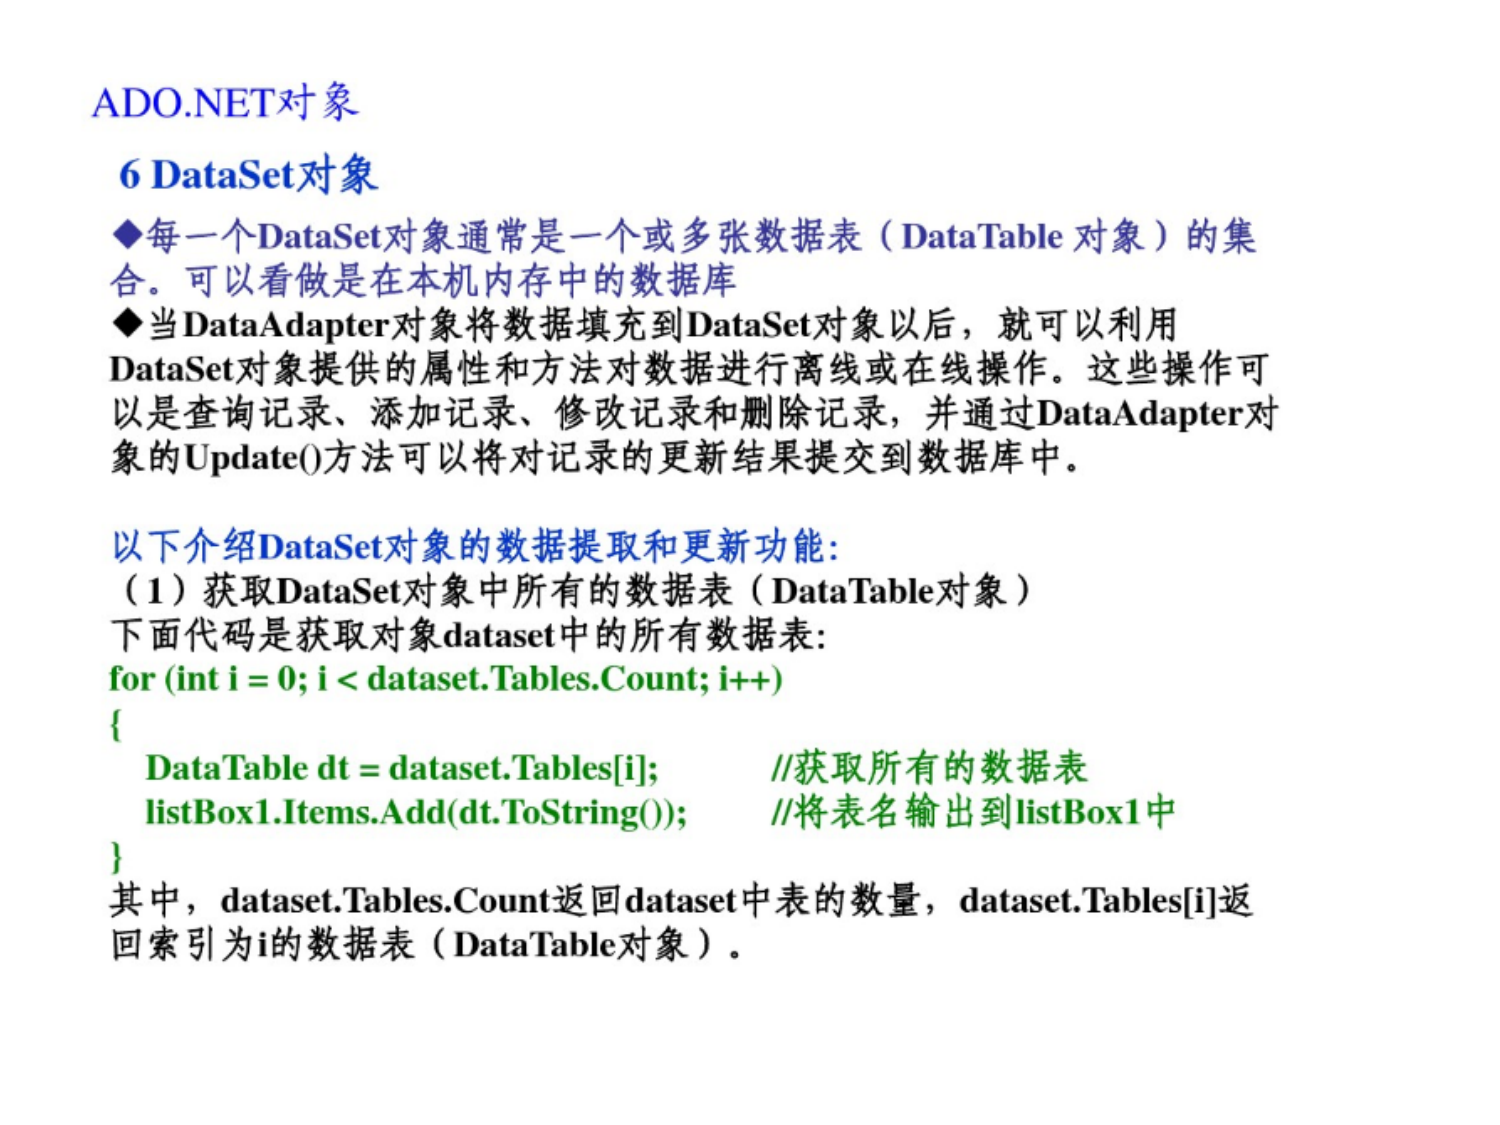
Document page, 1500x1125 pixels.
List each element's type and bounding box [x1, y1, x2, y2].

picture [65, 77, 1347, 985]
